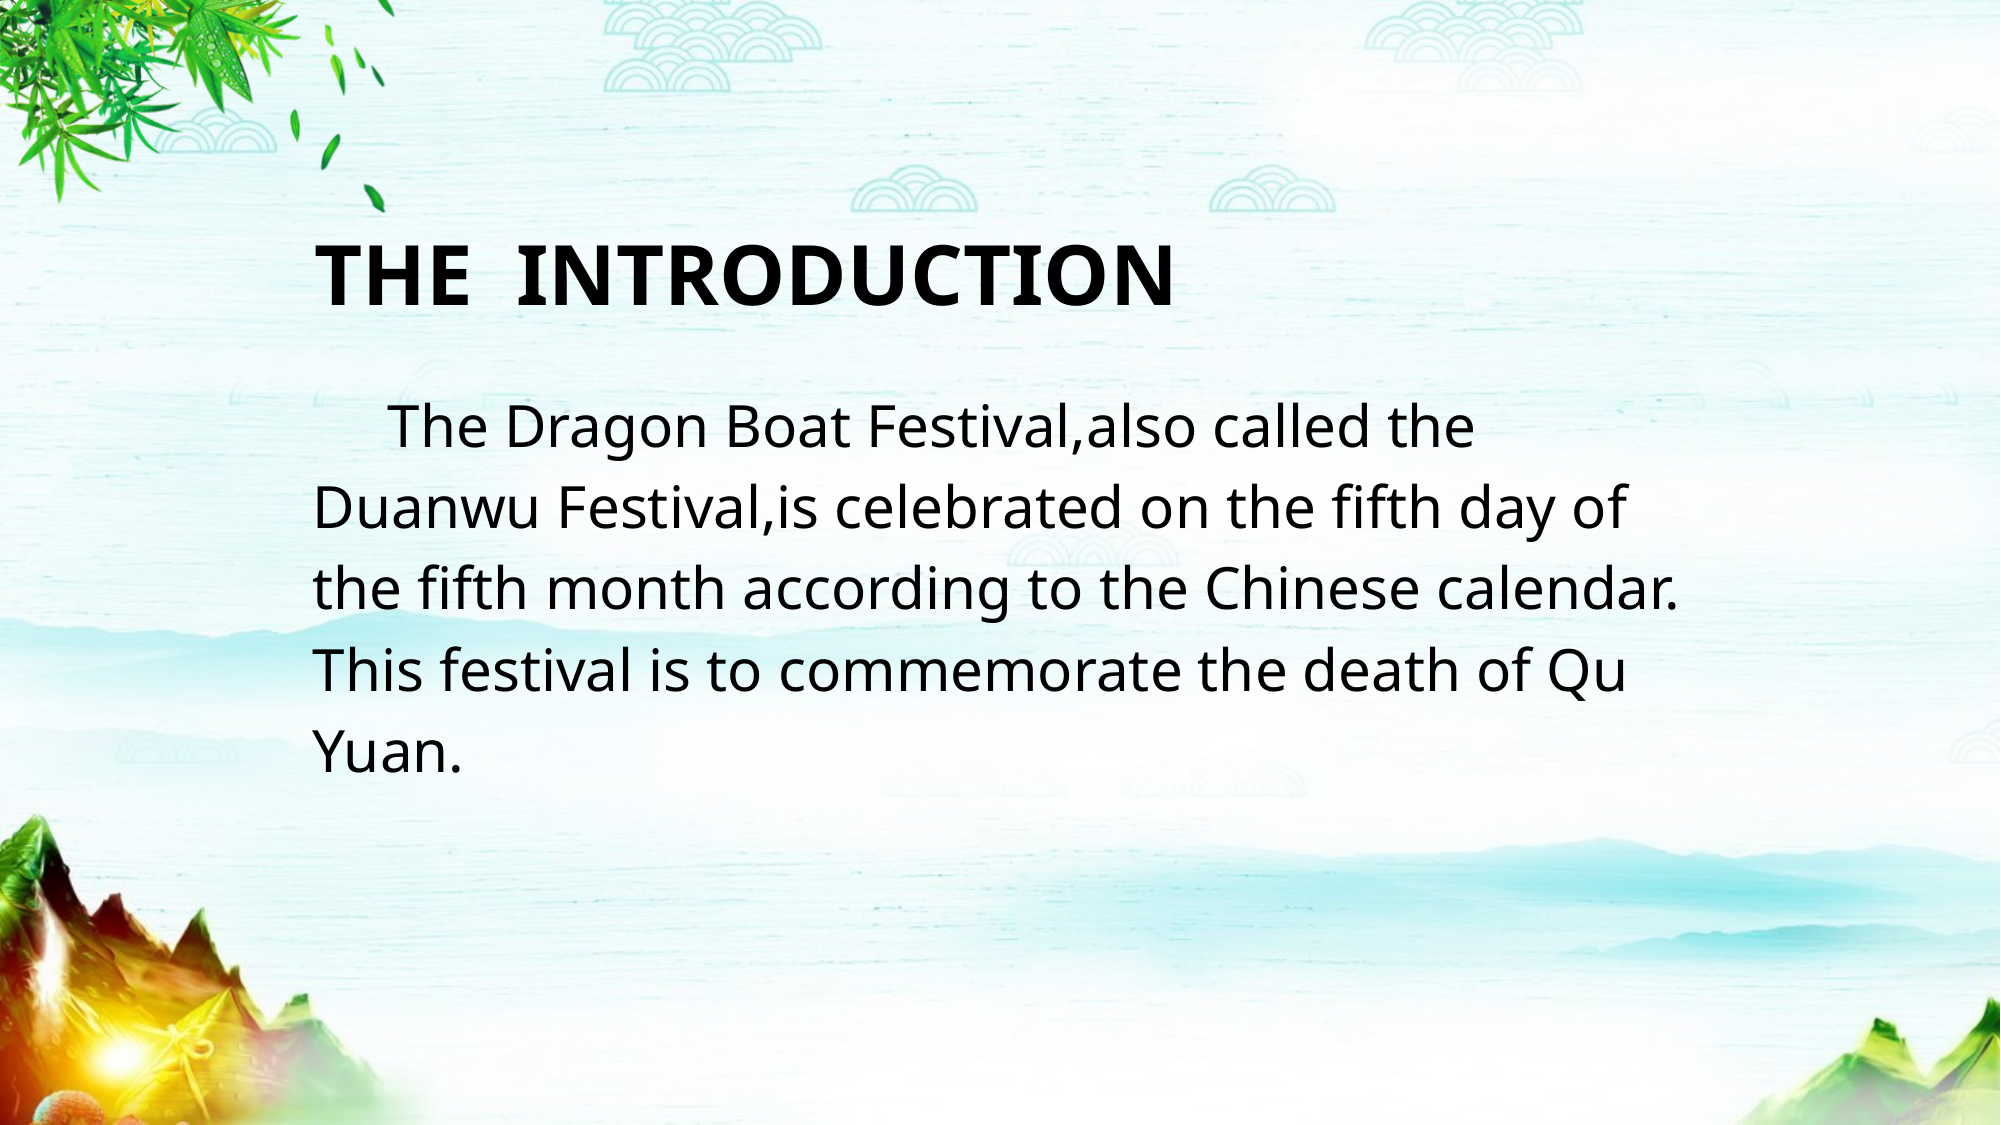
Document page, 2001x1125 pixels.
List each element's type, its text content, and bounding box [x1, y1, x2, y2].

text_box The Dragon Boat Festival,also called the Duanwu Festival,is celebrated on the fifth day of the fifth month according to the Chinese calendar. This festival is to commemorate the death of Qu Yuan. [297, 370, 1700, 792]
picture [0, 0, 2000, 1125]
text_box THE INTRODUCTION [299, 214, 1194, 330]
